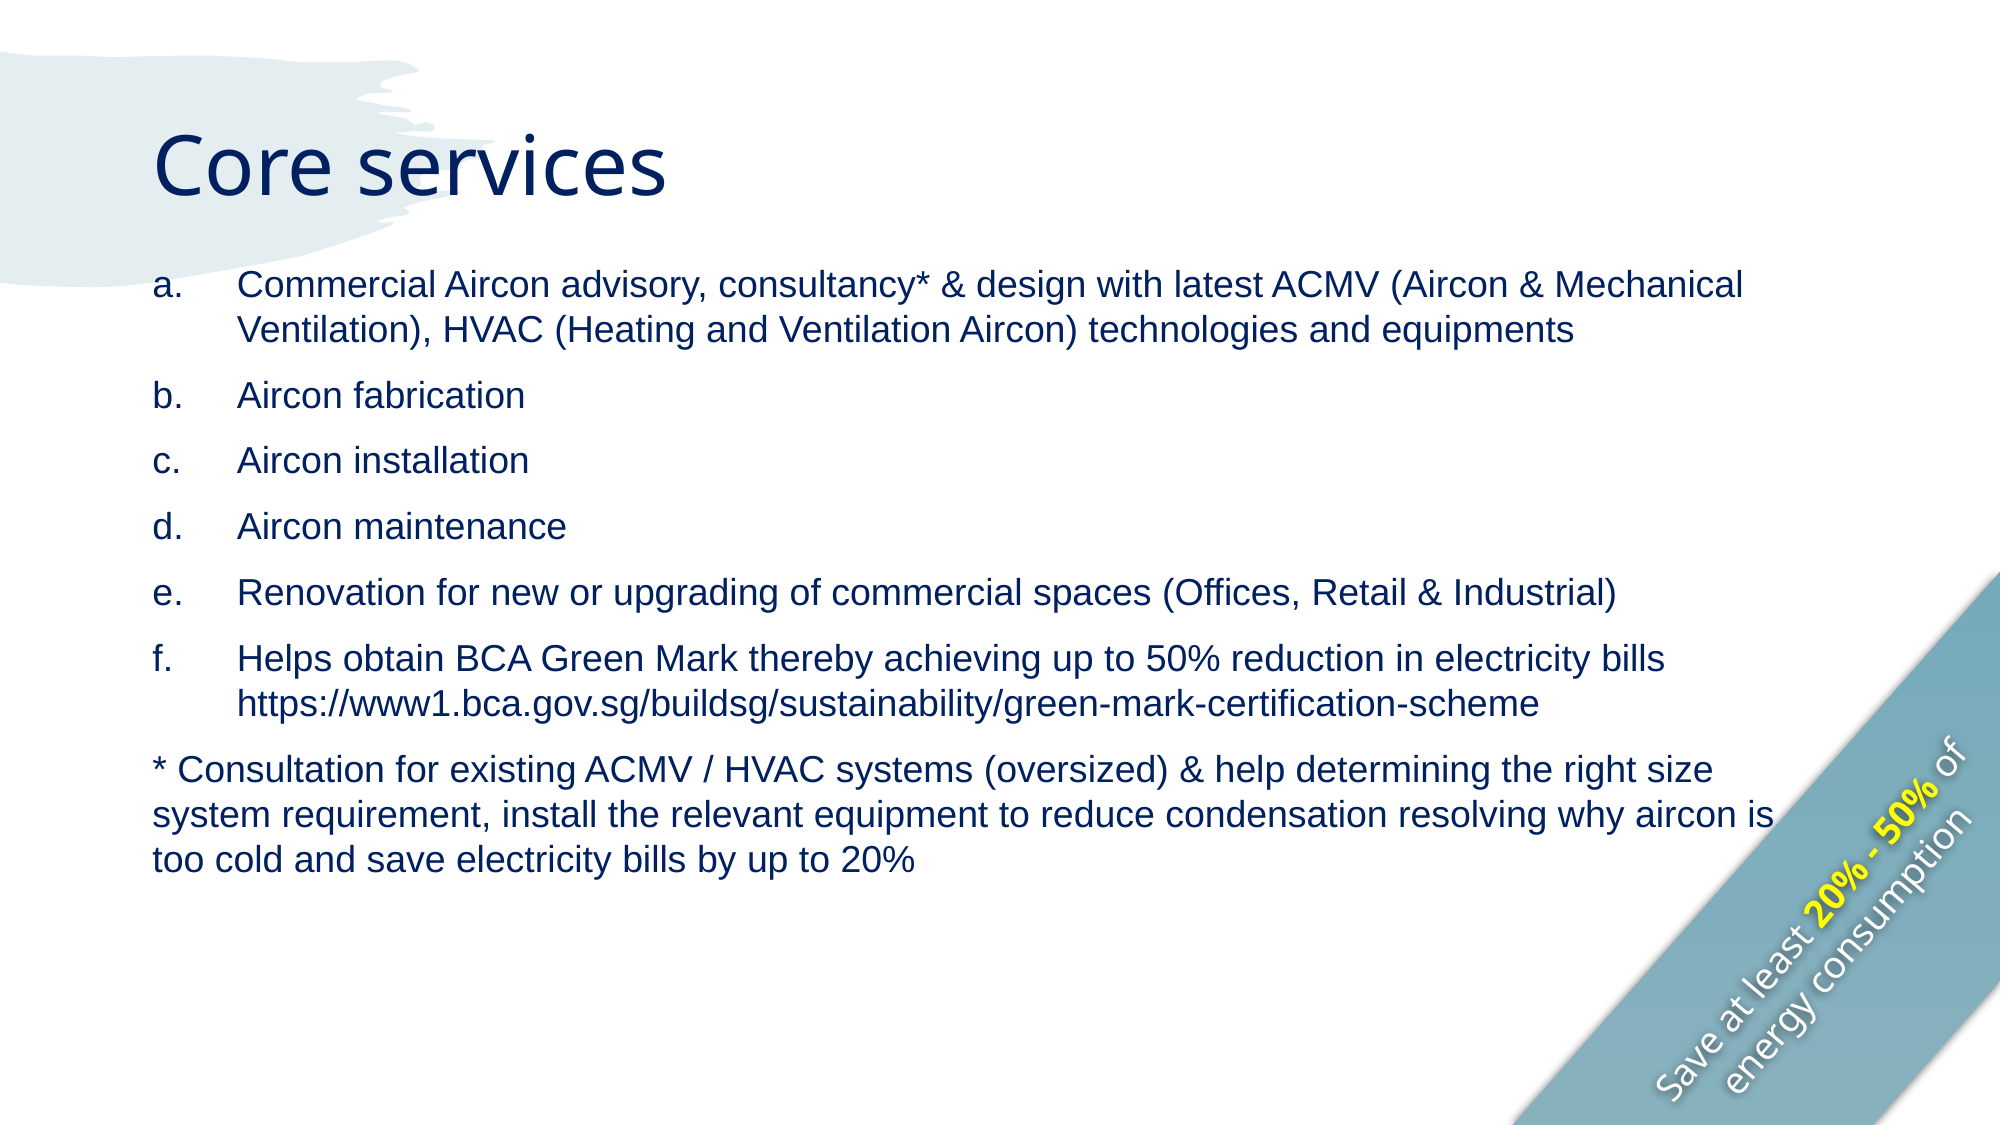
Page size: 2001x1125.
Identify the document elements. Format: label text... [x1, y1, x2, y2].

text_box Save at least 20% - 50% of energy consumption [1597, 668, 2000, 1125]
title Core services [137, 59, 1863, 252]
text_box [1512, 572, 2000, 1125]
list Commercial Aircon advisory, consultancy* & design with latest ACMV (Aircon & Mechanical Ventilation), HVAC (Heating and Ventilation Aircon) technologies and equipments Aircon fabrication Aircon installation Aircon maintenance Renovation for new or upgrading of commercial spaces (Offices, Retail & Industrial) Helps obtain BCA Green Mark thereby achieving up to 50% reduction in electricity bills https://www1.bca.gov.sg/buildsg/sustainability/green-mark-certification-scheme * Consultation for existing ACMV / HVAC systems (oversized) & help determining the right size system requirement, install the relevant equipment to reduce condensation resolving why aircon is too cold and save electricity bills by up to 20% [137, 252, 1863, 935]
